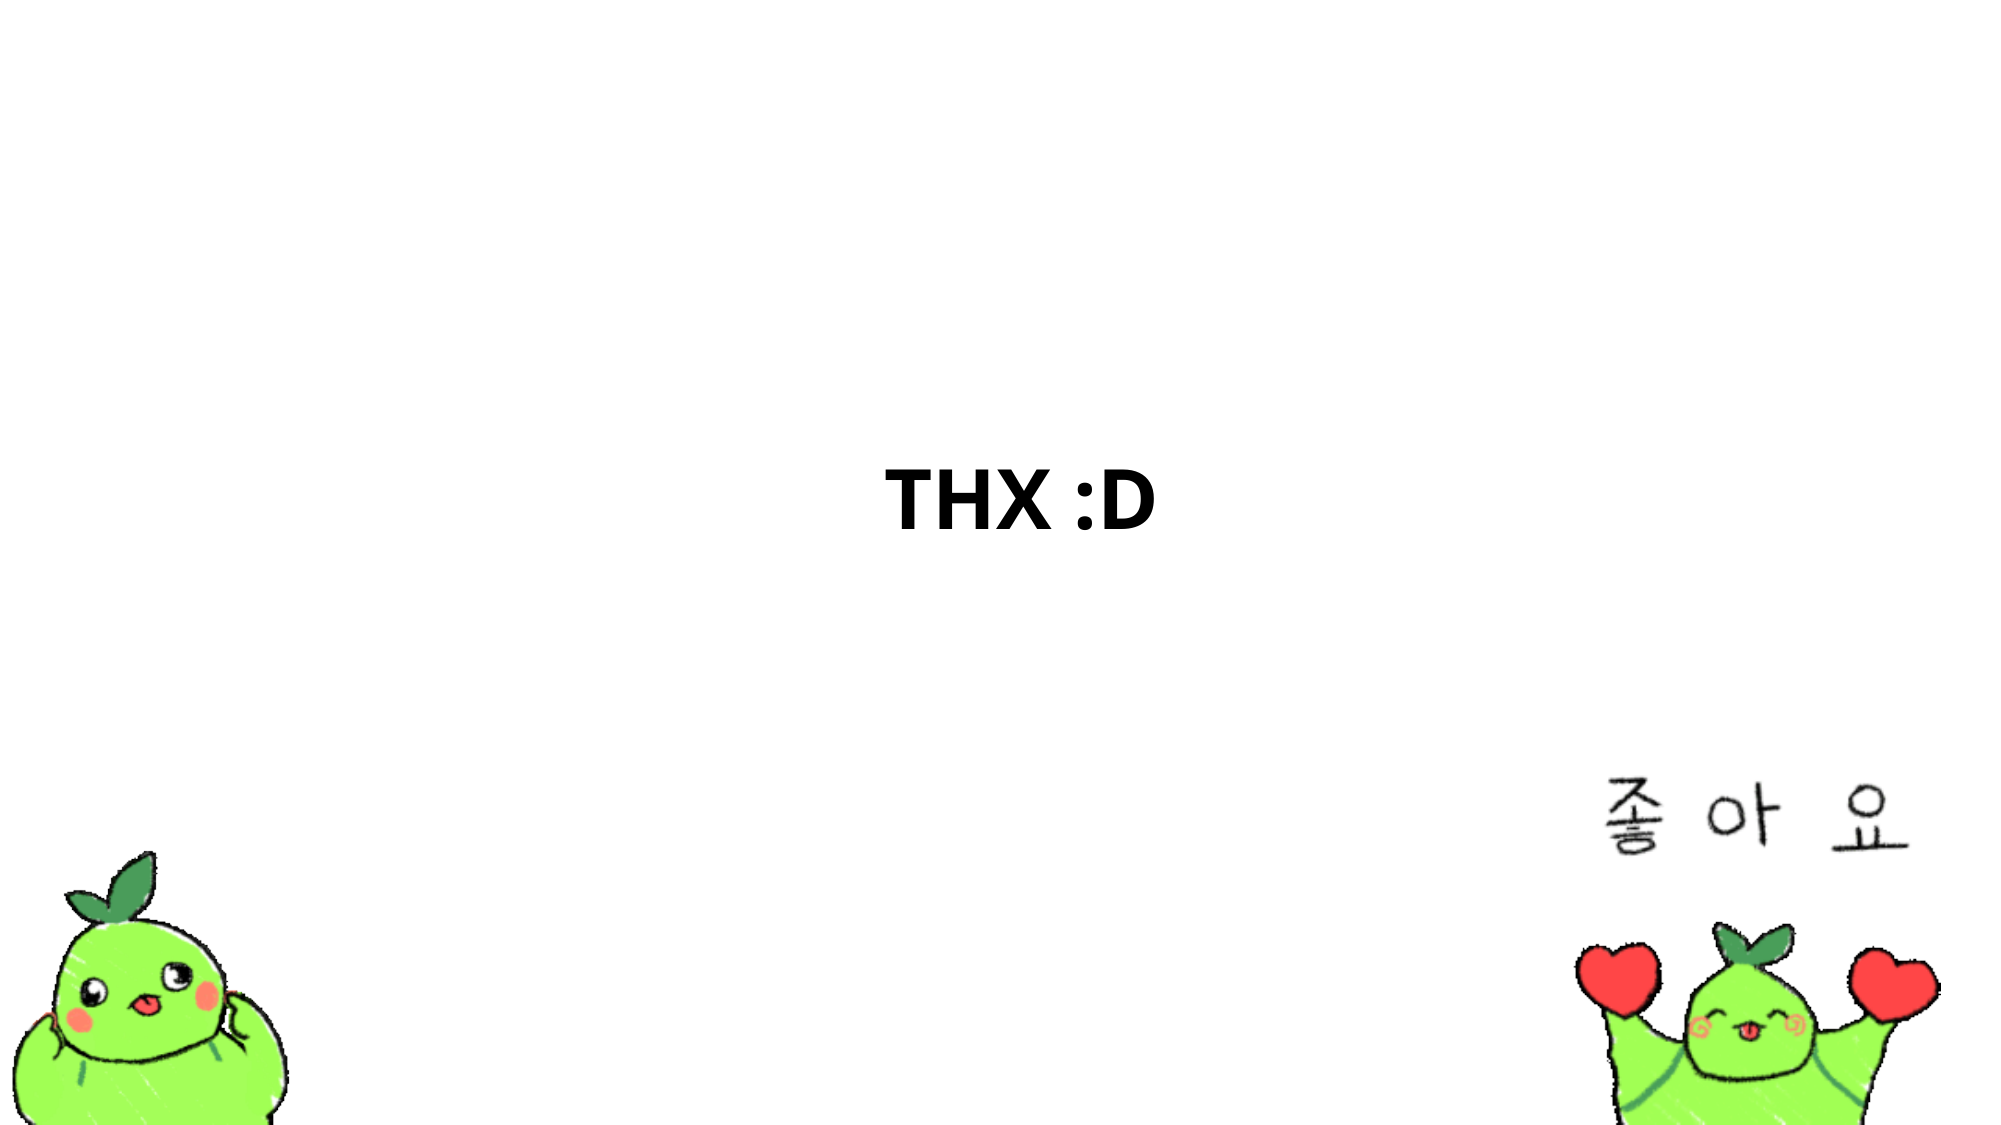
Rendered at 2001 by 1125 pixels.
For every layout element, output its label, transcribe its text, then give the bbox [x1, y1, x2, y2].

text_box THX :D [525, 438, 1518, 554]
picture [1572, 756, 1941, 1125]
picture [0, 812, 313, 1125]
